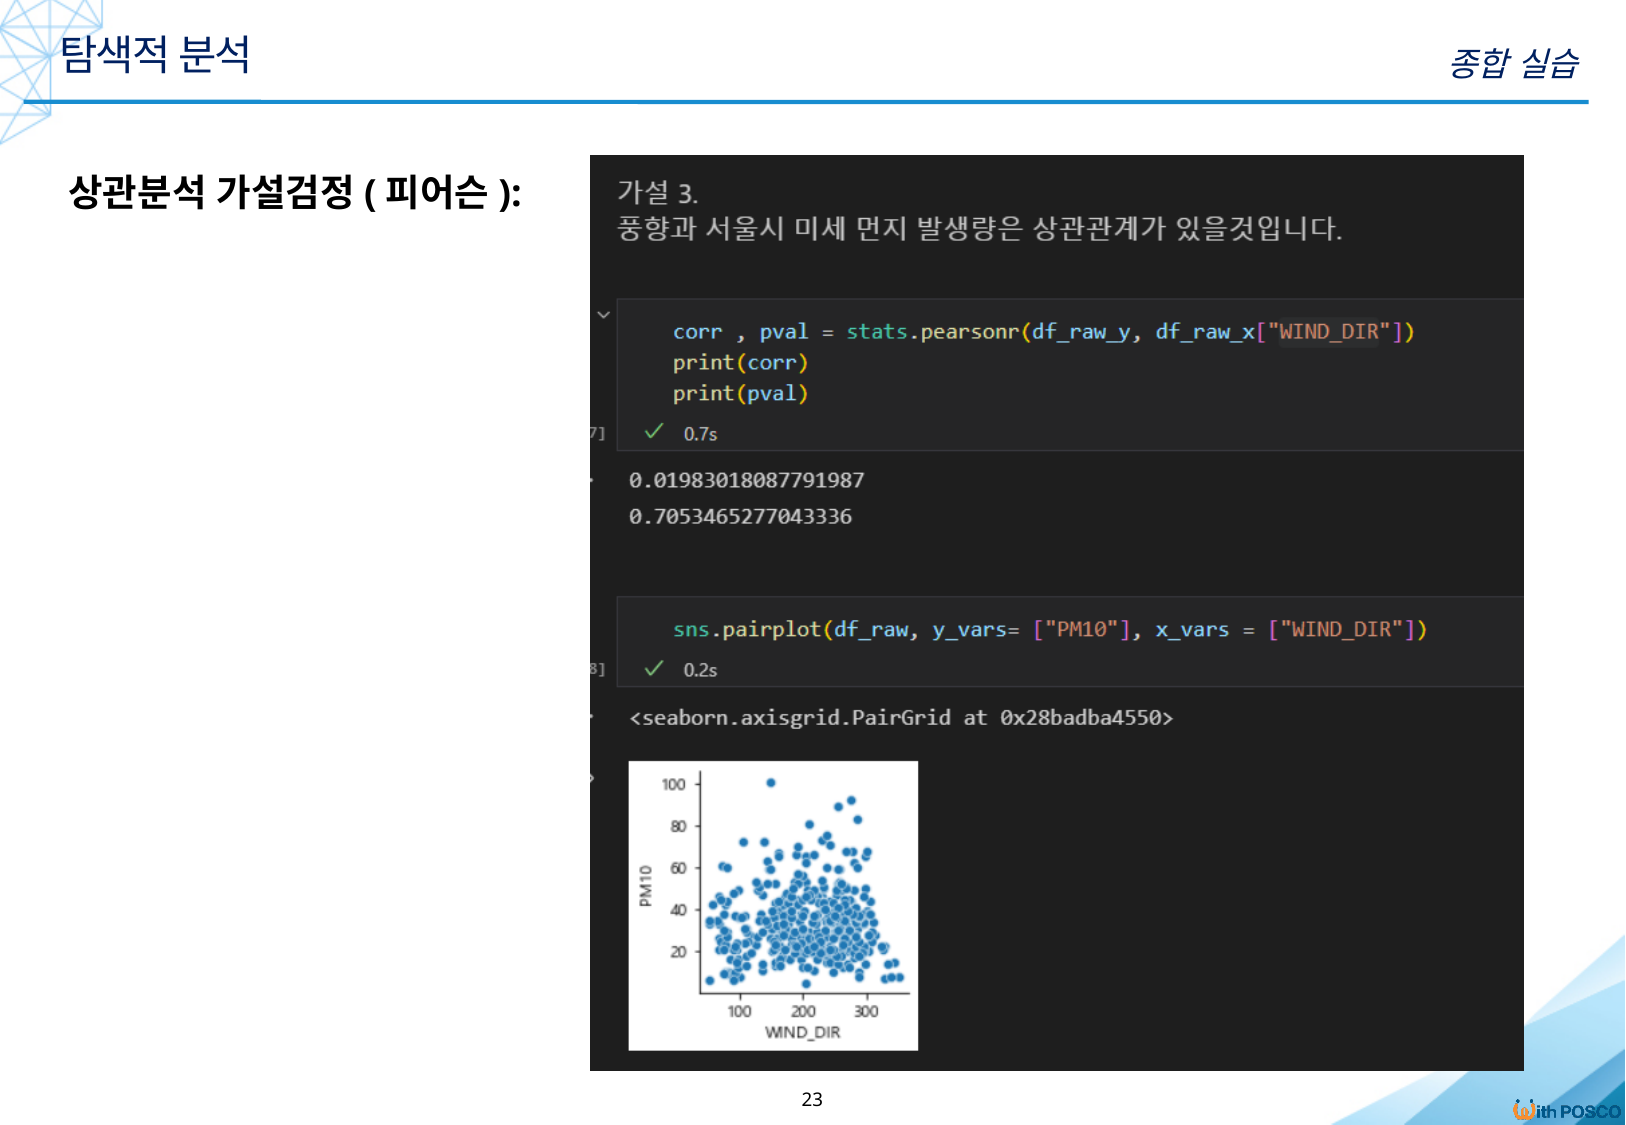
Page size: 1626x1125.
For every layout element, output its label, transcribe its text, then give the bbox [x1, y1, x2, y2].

picture [0, 0, 1625, 1125]
text_box 상관분석 가설검정(피어슨): [53, 161, 537, 222]
text_box 탐색적 분석 [44, 21, 1321, 87]
text_box 종합 실습 [1321, 35, 1594, 81]
